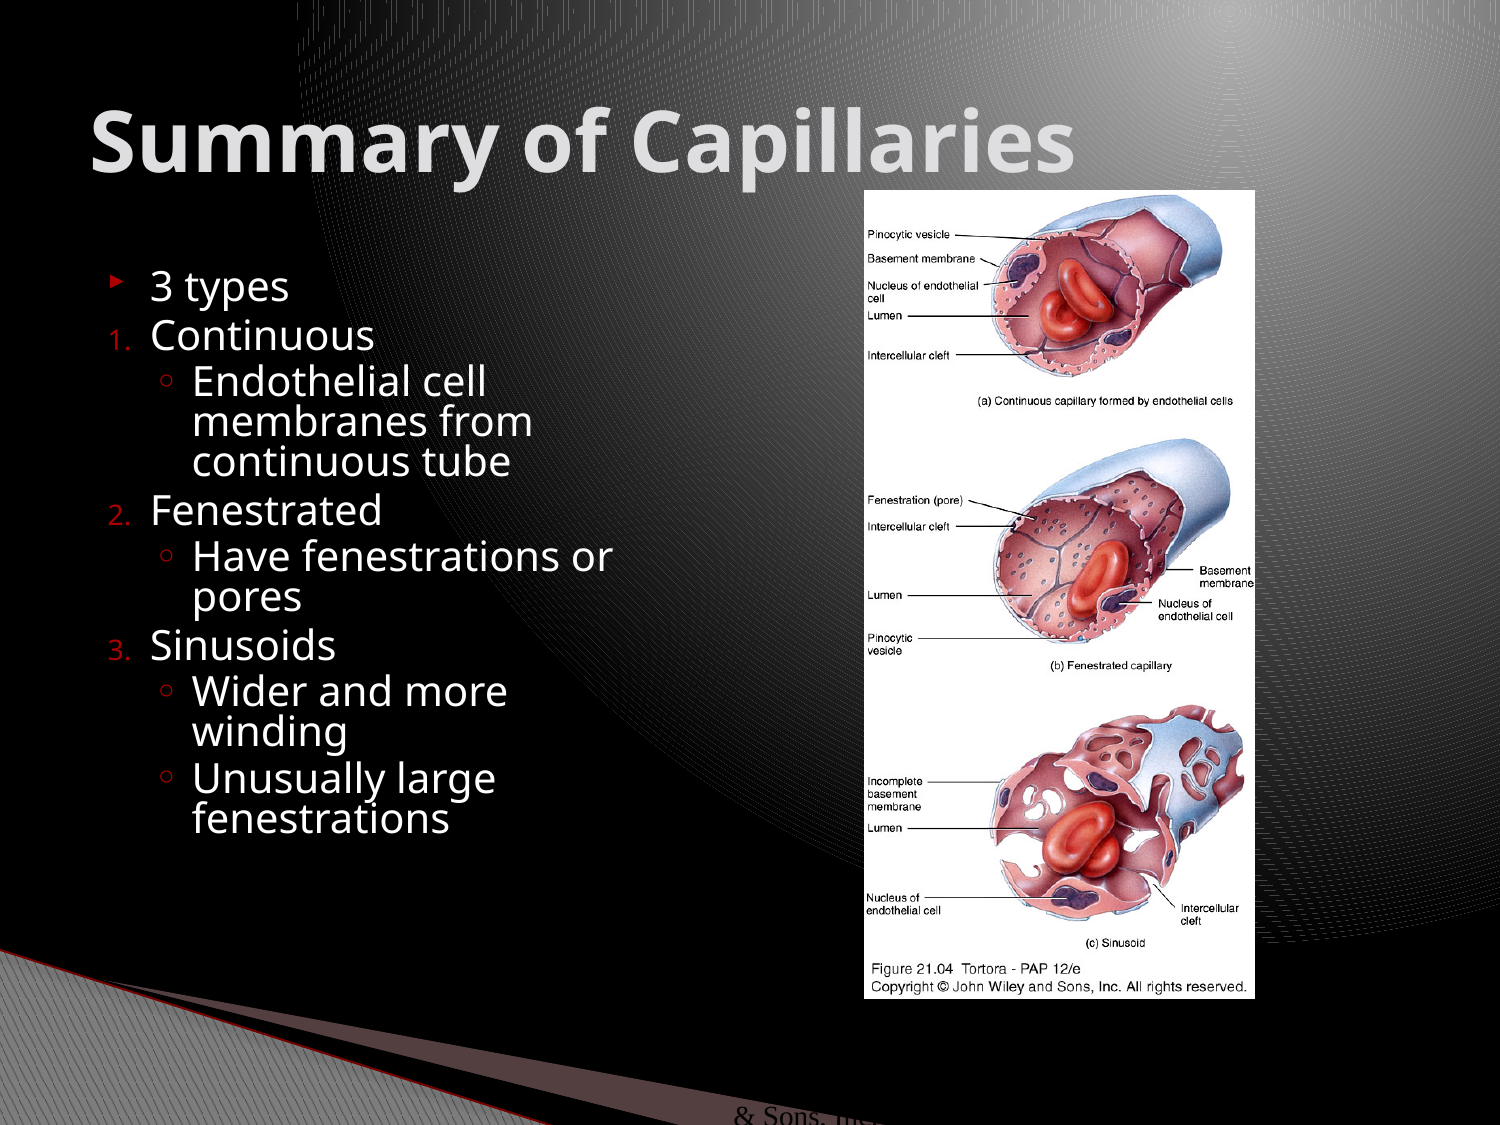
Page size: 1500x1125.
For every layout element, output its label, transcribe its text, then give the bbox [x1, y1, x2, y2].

picture [0, 952, 543, 1125]
picture [864, 190, 1255, 999]
footer Copyright 2009, John Wiley & Sons, Inc. [718, 1051, 1105, 1112]
title Summary of Capillaries [75, 45, 1425, 233]
list 3 types Continuous Endothelial cell membranes from continuous tube Fenestrated Have fenestrations or pores Sinusoids Wider and more winding Unusually large fenestrations [75, 262, 638, 1006]
